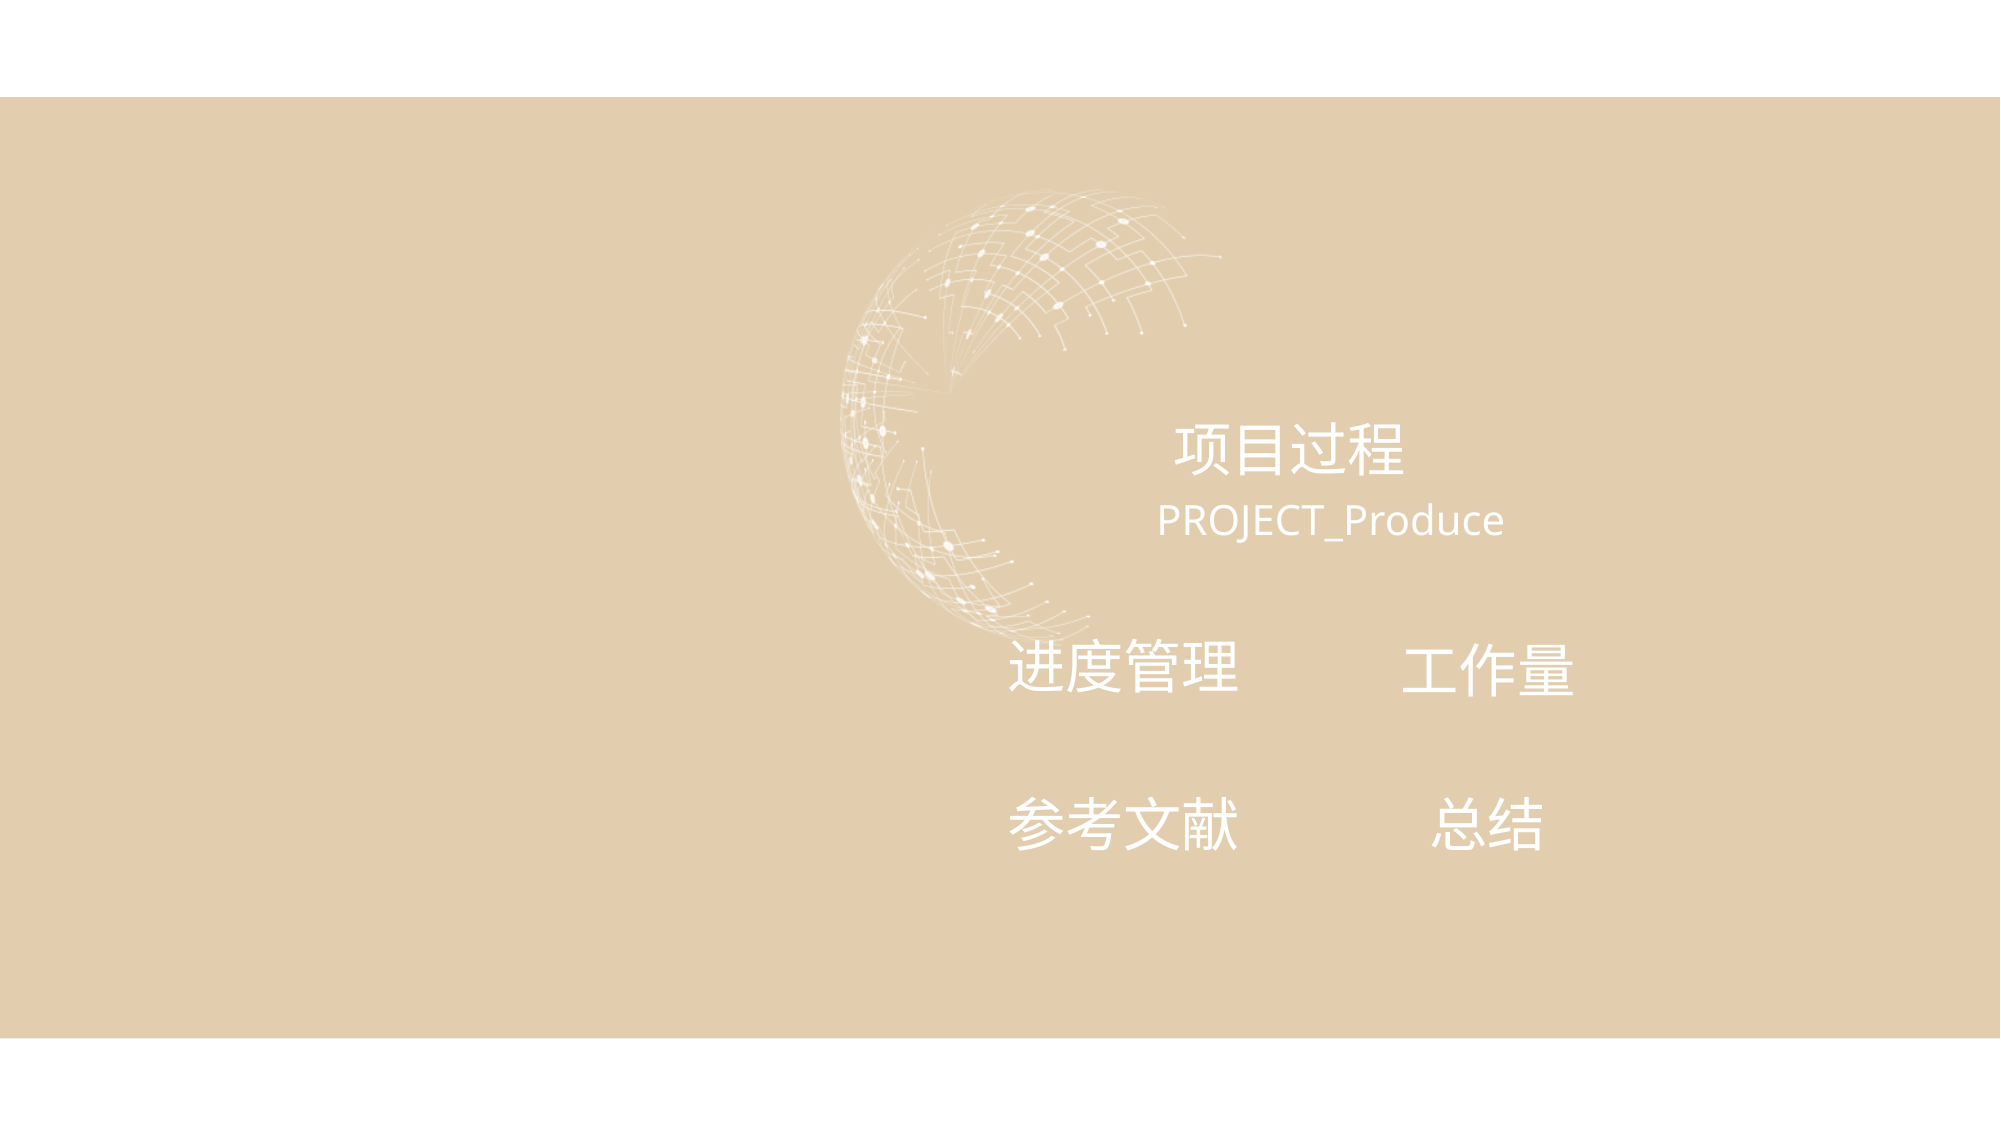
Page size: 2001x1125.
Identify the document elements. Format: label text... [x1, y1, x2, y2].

text_box 工作量 [1309, 634, 1667, 713]
picture [840, 189, 1223, 648]
text_box 总结 [1340, 788, 1636, 867]
text_box 进度管理 [976, 630, 1272, 709]
text_box 项目过程 [1223, 413, 1497, 492]
text_box [0, 97, 2000, 1039]
text_box PROJECT_Produce [1223, 492, 1581, 552]
text_box 参考文献 [976, 788, 1272, 867]
